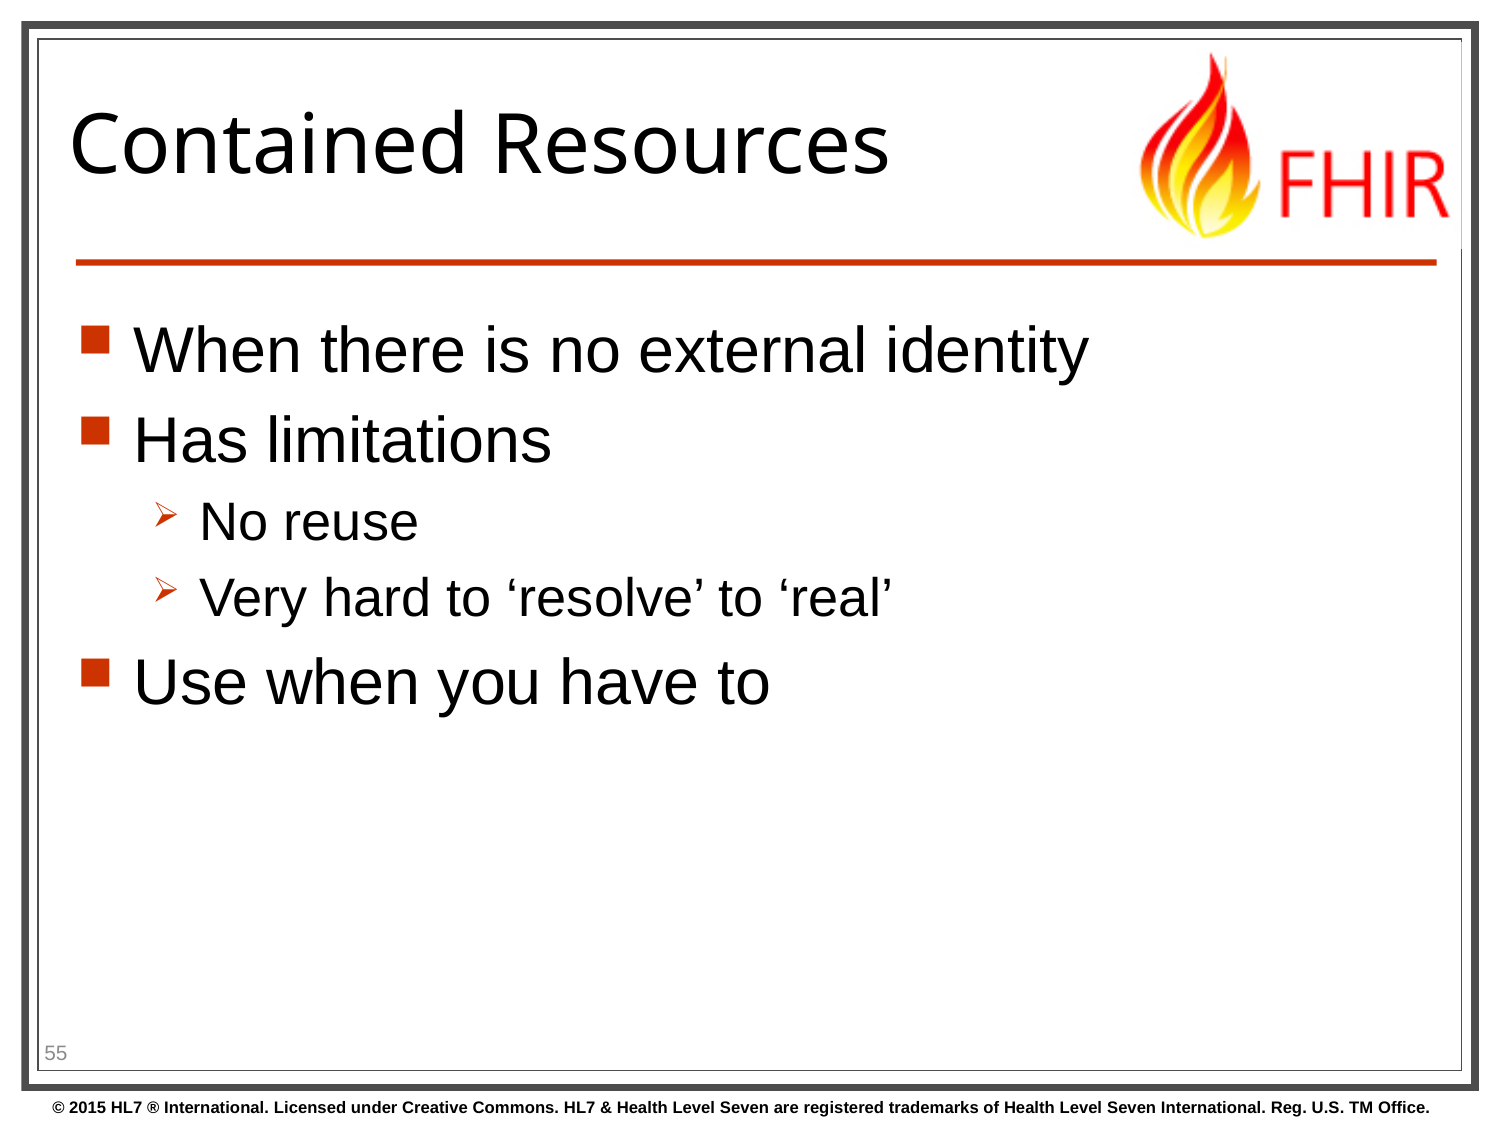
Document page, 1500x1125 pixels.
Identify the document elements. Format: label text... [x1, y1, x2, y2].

list When there is no external identity Has limitations No reuse Very hard to ‘resolve’ to ‘real’ Use when you have to [62, 299, 1438, 1035]
picture [1128, 42, 1462, 249]
title Contained Resources [53, 54, 1128, 244]
slide_number 55 [29, 1034, 148, 1071]
